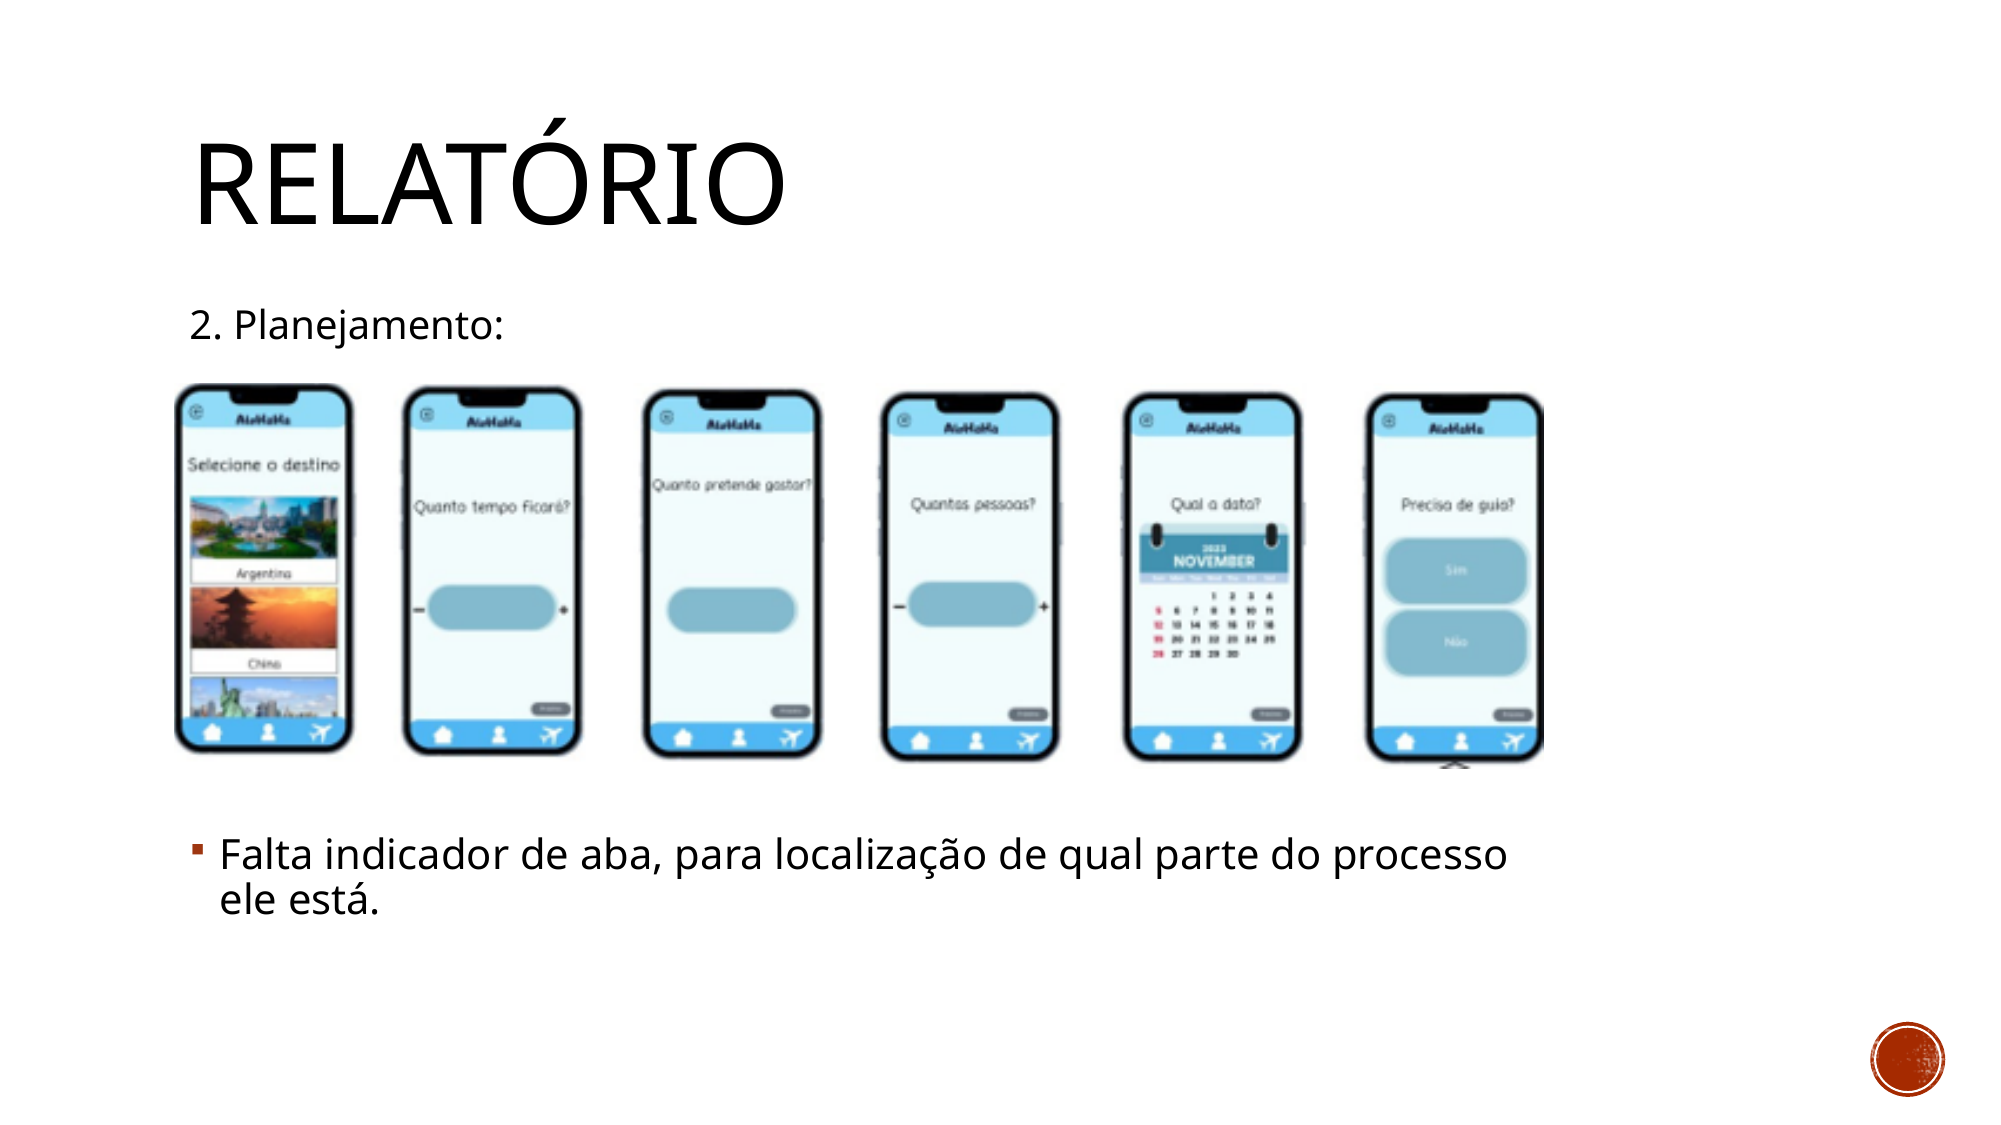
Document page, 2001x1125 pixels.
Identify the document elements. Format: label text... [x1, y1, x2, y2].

text_box 2. Planejamento: [174, 297, 1825, 357]
text_box Falta indicador de aba, para localização de qual parte do processo ele está. [174, 826, 1544, 1061]
title Relatório [175, 79, 1826, 298]
picture [174, 383, 1544, 769]
